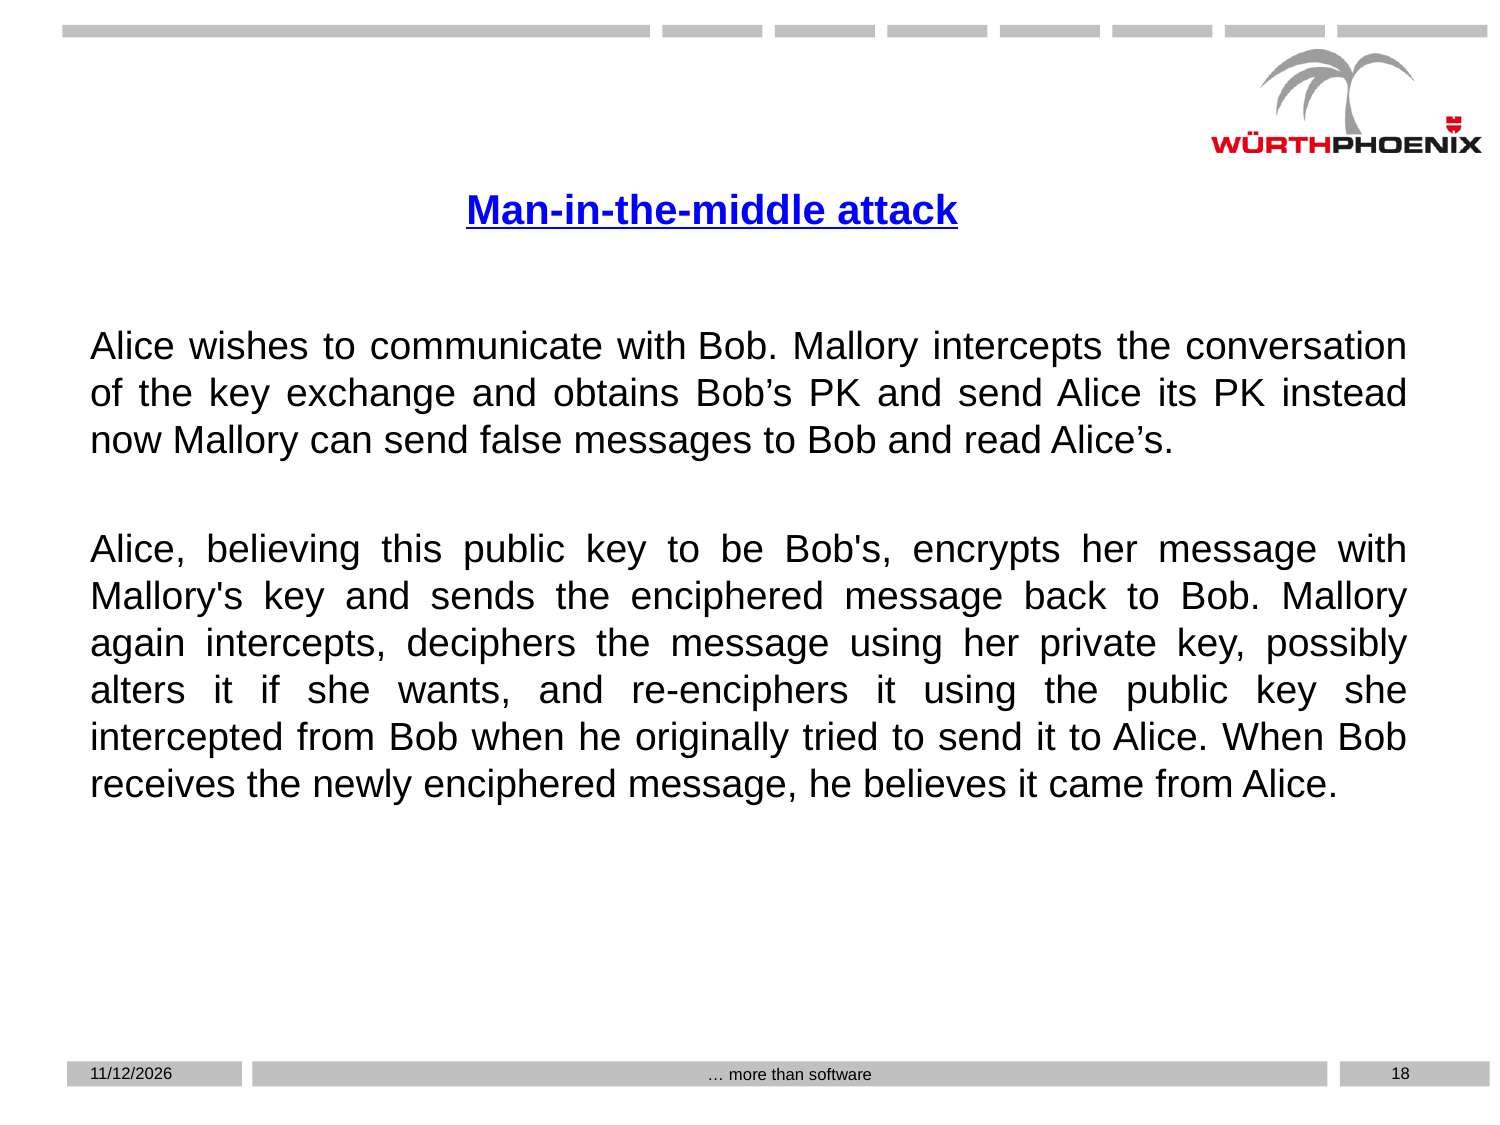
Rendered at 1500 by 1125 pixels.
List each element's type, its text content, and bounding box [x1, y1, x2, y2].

subtitle Man-in-the-middle attack [187, 174, 1238, 250]
slide_number 18 [1074, 1042, 1425, 1103]
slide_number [75, 1042, 425, 1103]
picture [1211, 49, 1482, 153]
list Alice wishes to communicate with Bob. Mallory intercepts the conversation of the key exchange and obtains Bob’s PK and send Alice its PK instead now Mallory can send false messages to Bob and read Alice’s. Alice, believing this public key to be Bob's, encrypts her message with Mallory's key and sends the enciphered message back to Bob. Mallory again intercepts, deciphers the message using her private key, possibly alters it if she wants, and re-enciphers it using the public key she intercepted from Bob when he originally tried to send it to Alice. When Bob receives the newly enciphered message, he believes it came from Alice. [75, 312, 1426, 876]
